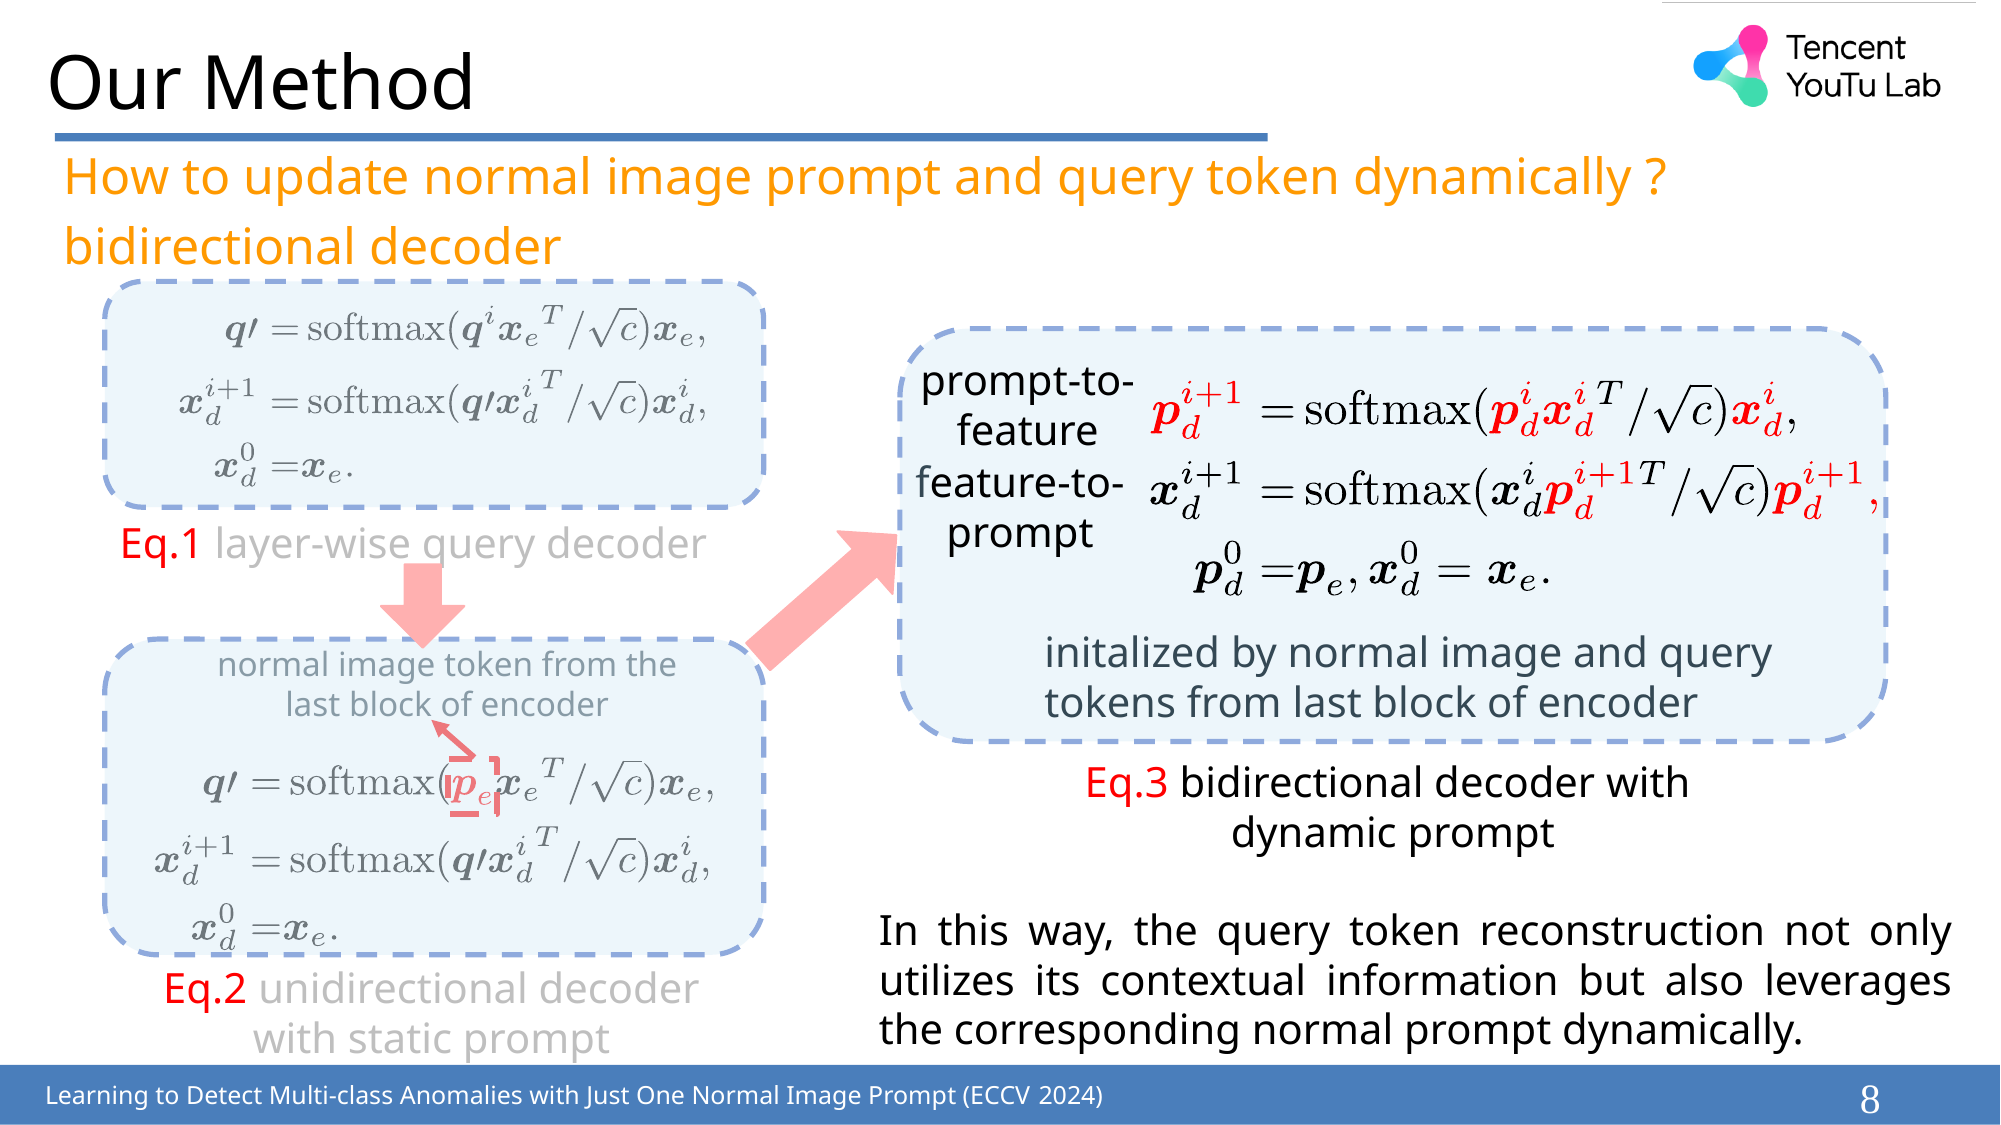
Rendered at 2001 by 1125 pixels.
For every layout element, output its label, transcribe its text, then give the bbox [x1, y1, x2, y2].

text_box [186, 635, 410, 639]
text_box [837, 531, 848, 544]
picture [1662, 0, 1976, 144]
text_box Eq.3 bidirectional decoder with dynamic prompt [899, 747, 1886, 863]
text_box initalized by normal image and query tokens from last block of encoder [1029, 618, 1819, 784]
text_box feature-to-prompt [848, 462, 1145, 564]
text_box [102, 636, 766, 957]
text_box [431, 719, 475, 758]
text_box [1150, 380, 1877, 596]
text_box Eq.1 layer-wise query decoder [104, 509, 763, 575]
text_box [380, 564, 465, 648]
text_box [102, 279, 766, 510]
text_box In this way, the query token reconstruction not only utilizes its contextual information but also leverages the corresponding normal prompt dynamically. [864, 895, 1967, 1061]
text_box normal image token from the last block of encoder [435, 635, 708, 639]
list How to update normal image prompt and query token dynamically ? bidirectional decoder [48, 137, 1969, 790]
text_box [746, 553, 895, 671]
title Our Method [31, 19, 1560, 140]
text_box [897, 326, 1888, 744]
text_box prompt-to- feature [791, 346, 1264, 462]
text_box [179, 304, 705, 487]
slide_number 8 [1795, 1064, 1945, 1125]
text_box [154, 757, 713, 951]
text_box Eq.2 unidirectional decoder with static prompt [104, 954, 759, 1070]
